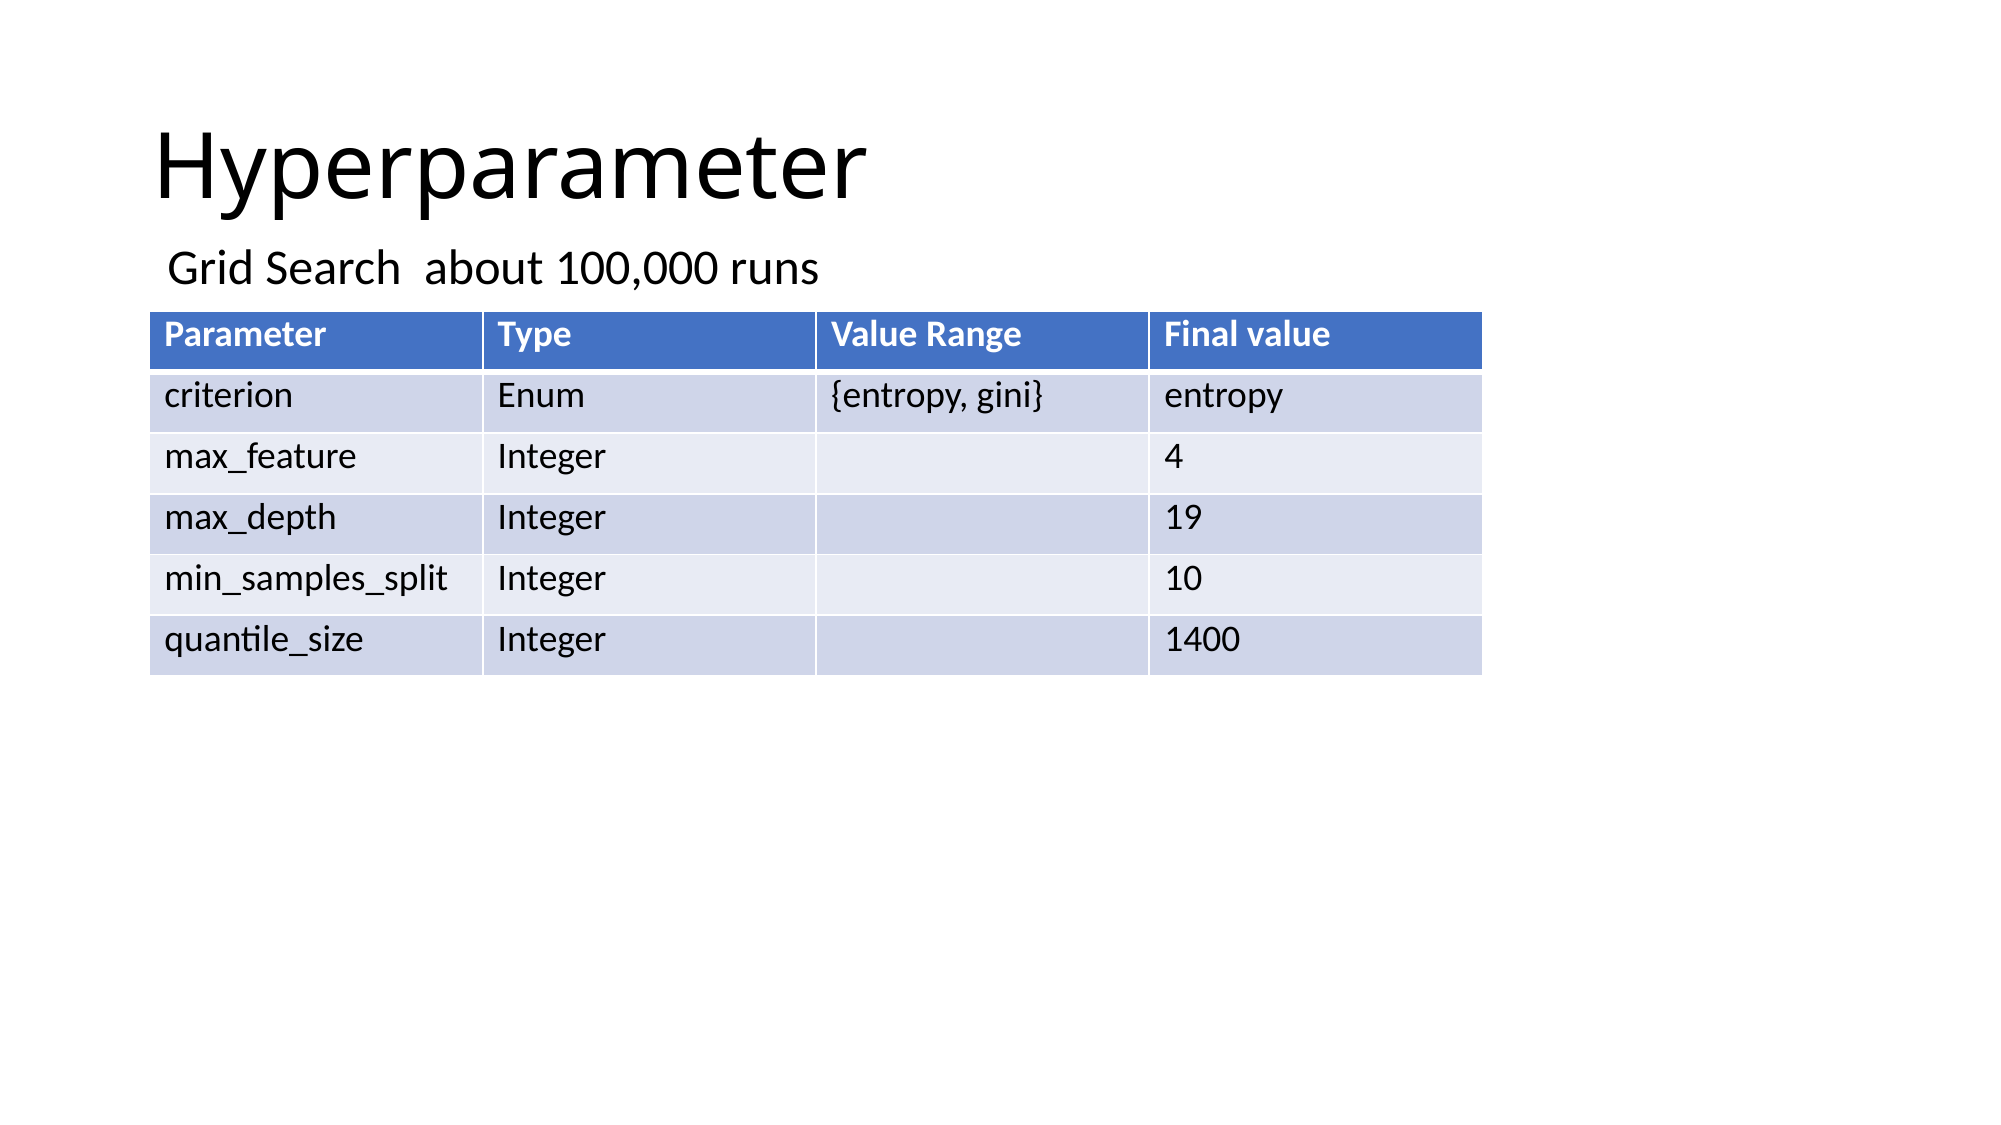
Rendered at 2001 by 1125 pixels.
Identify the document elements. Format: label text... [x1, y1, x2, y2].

text_box Grid Search about 100,000 runs [152, 226, 835, 302]
title Hyperparameter [137, 59, 1863, 278]
